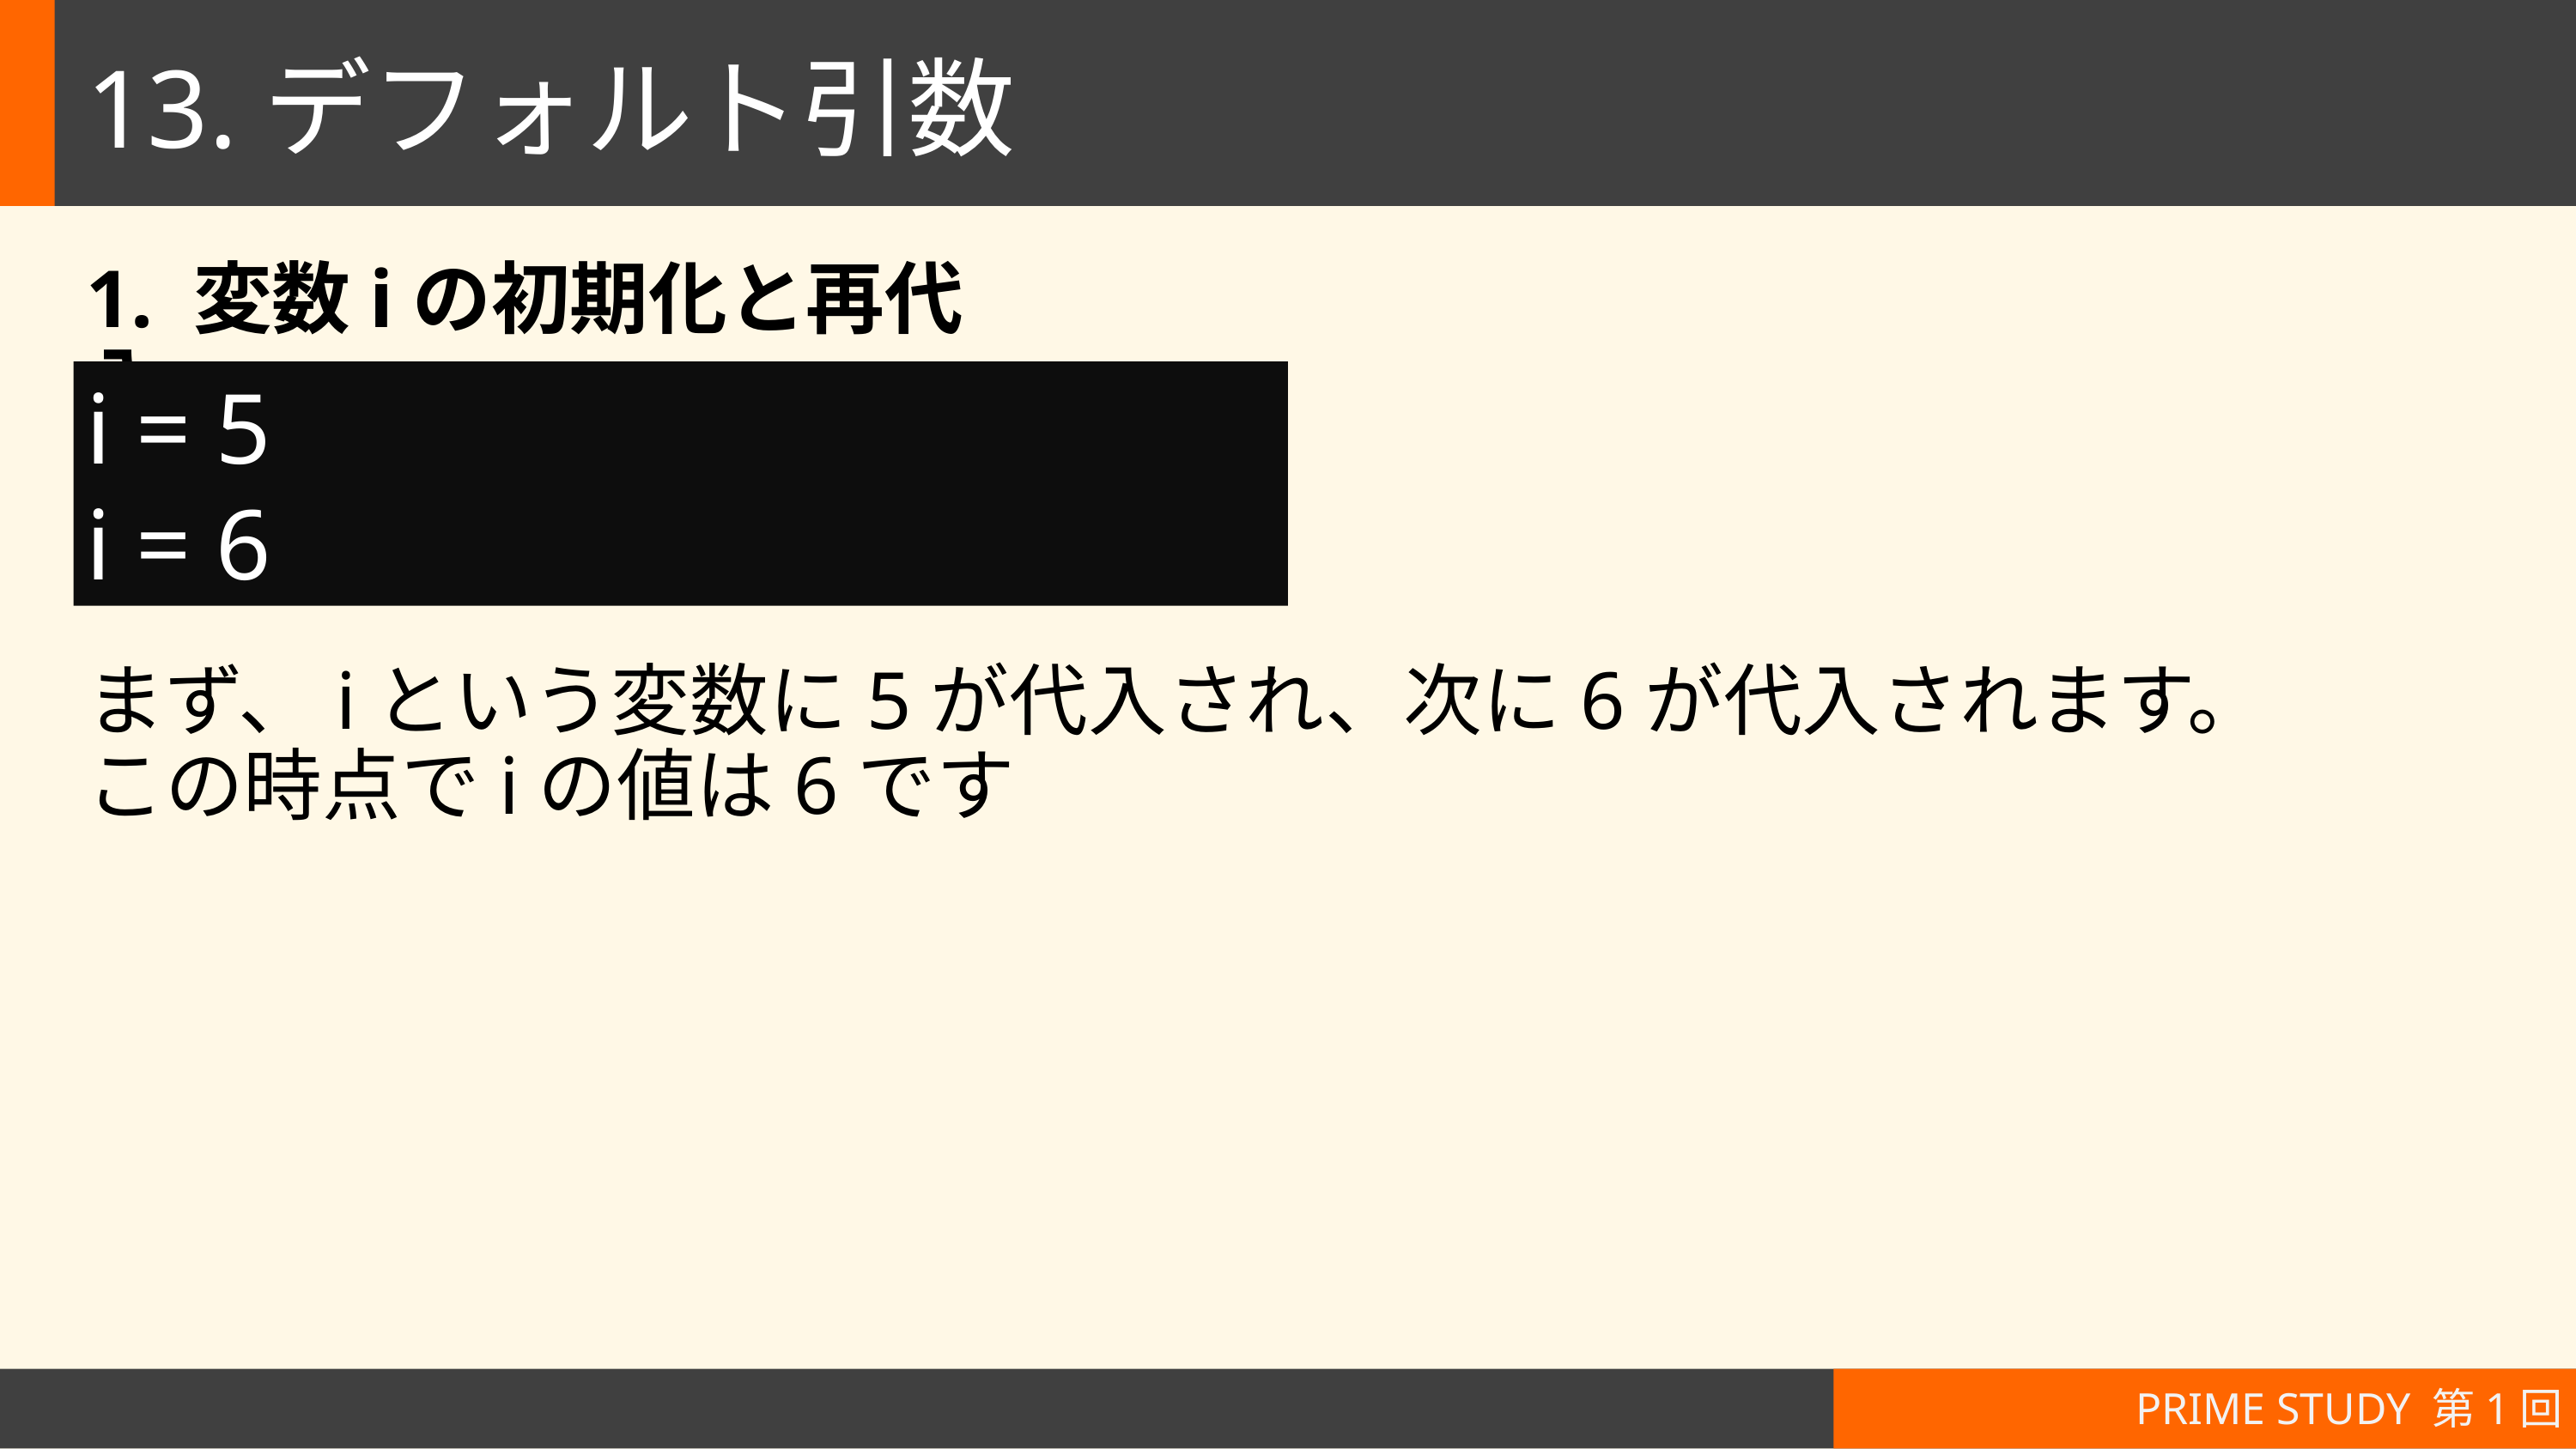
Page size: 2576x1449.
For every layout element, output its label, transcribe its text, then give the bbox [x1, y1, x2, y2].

text_box まず、iという変数に5が代入され、次に6が代入されます。 この時点でiの値は6です [73, 654, 2516, 840]
text_box 1. 変数iの初期化と再代入 [73, 252, 1032, 361]
text_box i = 5 i = 6 [73, 361, 1288, 606]
footer PRIME STUDY 第1回 [1706, 1368, 2576, 1446]
title 13.デフォルト引数 [73, 49, 2560, 158]
